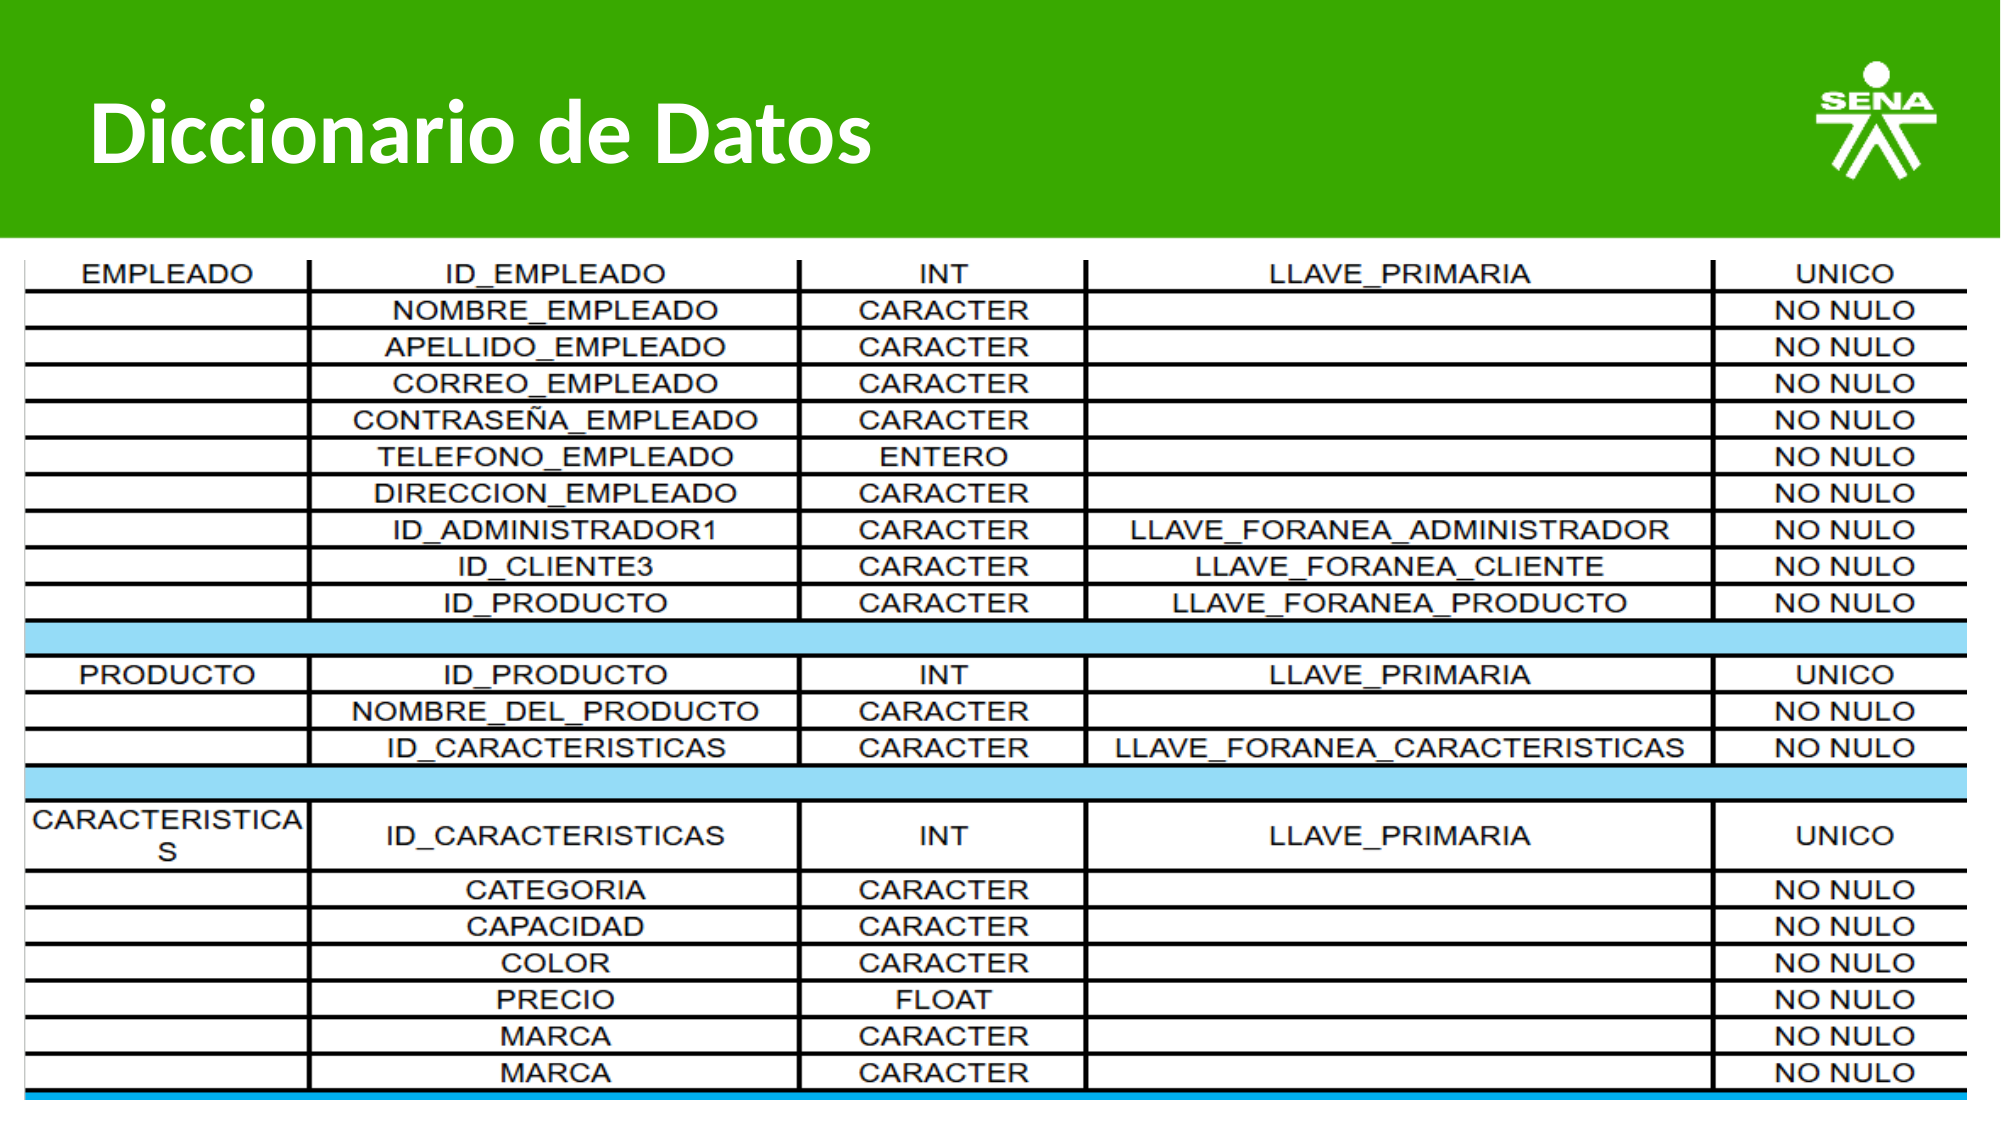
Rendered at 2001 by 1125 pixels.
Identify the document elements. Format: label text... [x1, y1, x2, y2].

title Diccionario de Datos [74, 18, 1800, 236]
picture [0, 0, 2001, 1125]
